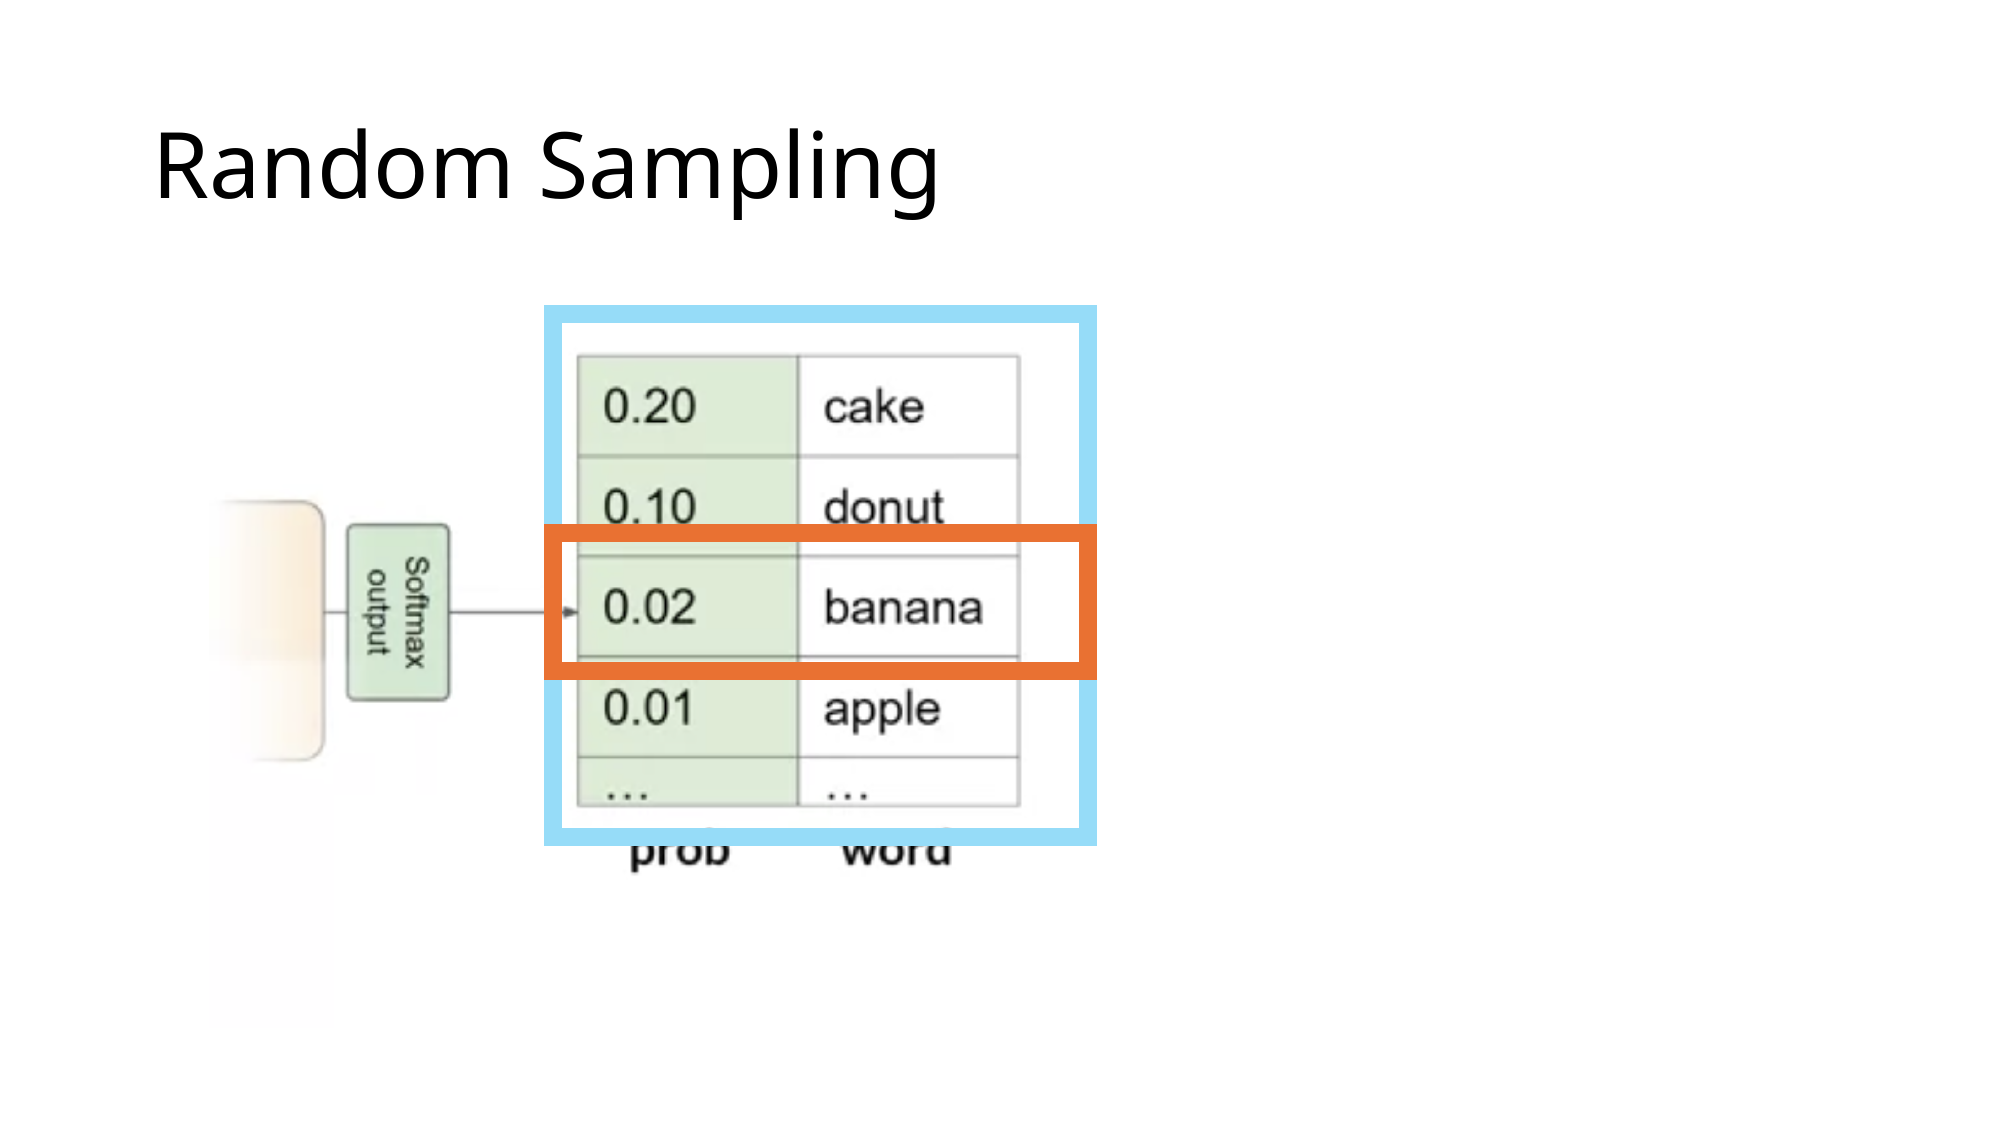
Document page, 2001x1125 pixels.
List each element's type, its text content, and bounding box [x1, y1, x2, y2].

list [208, 313, 1245, 1029]
title Random Sampling [137, 59, 1863, 278]
